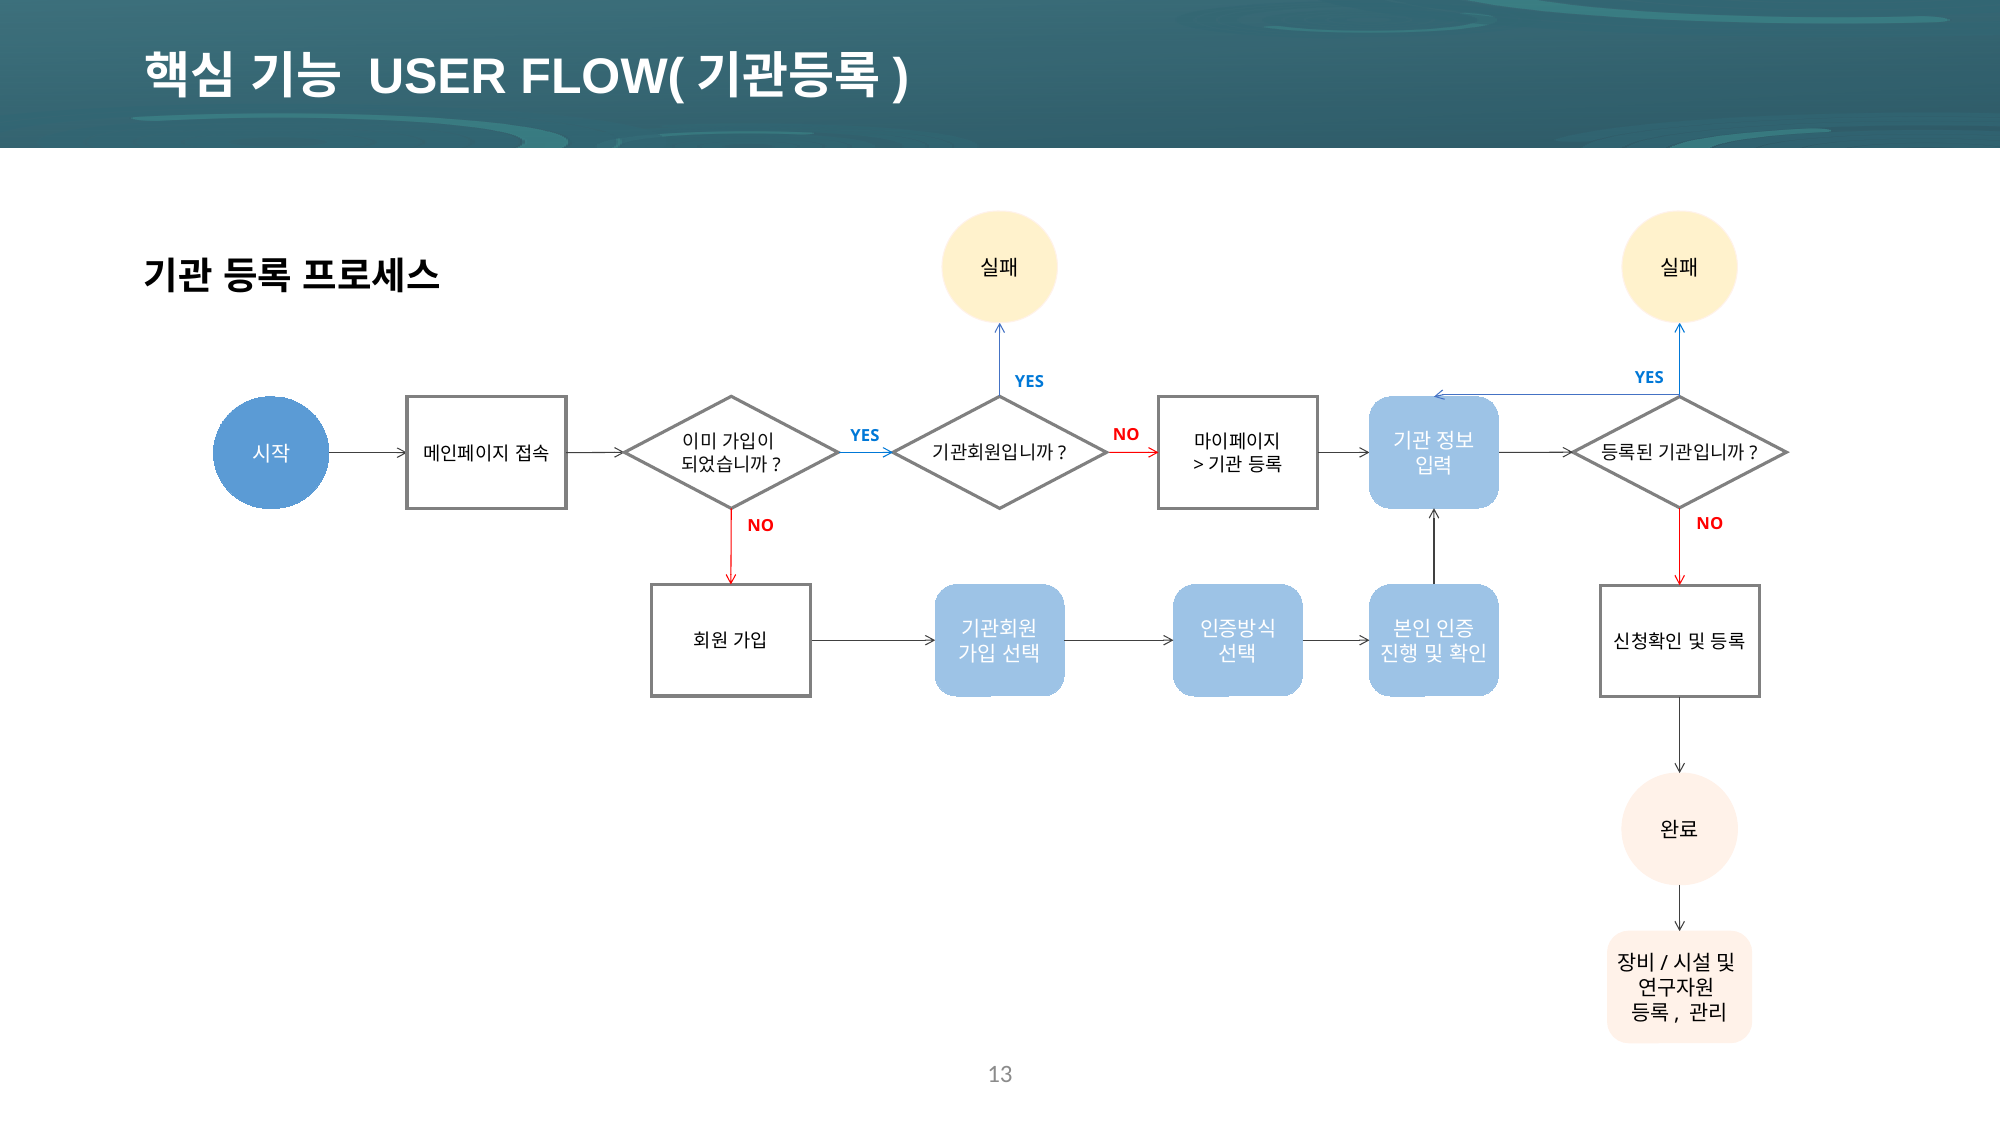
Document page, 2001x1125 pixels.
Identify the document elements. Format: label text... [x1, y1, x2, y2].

text_box NO [1681, 505, 1738, 541]
text_box 실패 [940, 209, 1059, 324]
text_box [0, 0, 2000, 149]
text_box YES [1619, 359, 1679, 395]
text_box 기관회원 가입 선택 [935, 584, 1065, 697]
text_box YES [835, 417, 897, 453]
text_box NO [1098, 416, 1159, 452]
text_box 시작 [213, 396, 329, 509]
text_box 본인 인증 진행 및 확인 [1369, 584, 1499, 697]
text_box 실패 [1620, 209, 1739, 324]
text_box 등록된 기관입니까? [1572, 395, 1789, 509]
text_box 장비/시설 및 연구자원 등록, 관리 [1606, 930, 1753, 1044]
text_box 기관 등록 프로세스 [129, 244, 492, 304]
text_box YES [1000, 363, 1062, 398]
slide_number 13 [774, 1042, 1225, 1103]
text_box 기관회원입니까? [892, 395, 1109, 510]
text_box 회원 가입 [650, 583, 811, 697]
text_box 이미 가입이 되었습니까? [622, 395, 840, 509]
text_box 신청확인 및 등록 [1599, 584, 1760, 698]
text_box 메인페이지 접속 [406, 396, 567, 509]
text_box 인증방식 선택 [1173, 584, 1303, 697]
text_box 마이페이지 >기관 등록 [1157, 396, 1318, 509]
text_box 기관 정보 입력 [1369, 396, 1499, 509]
text_box NO [732, 507, 793, 542]
text_box 완료 [1620, 772, 1739, 886]
text_box 핵심 기능 USER FLOW(기관등록) [129, 35, 1017, 111]
